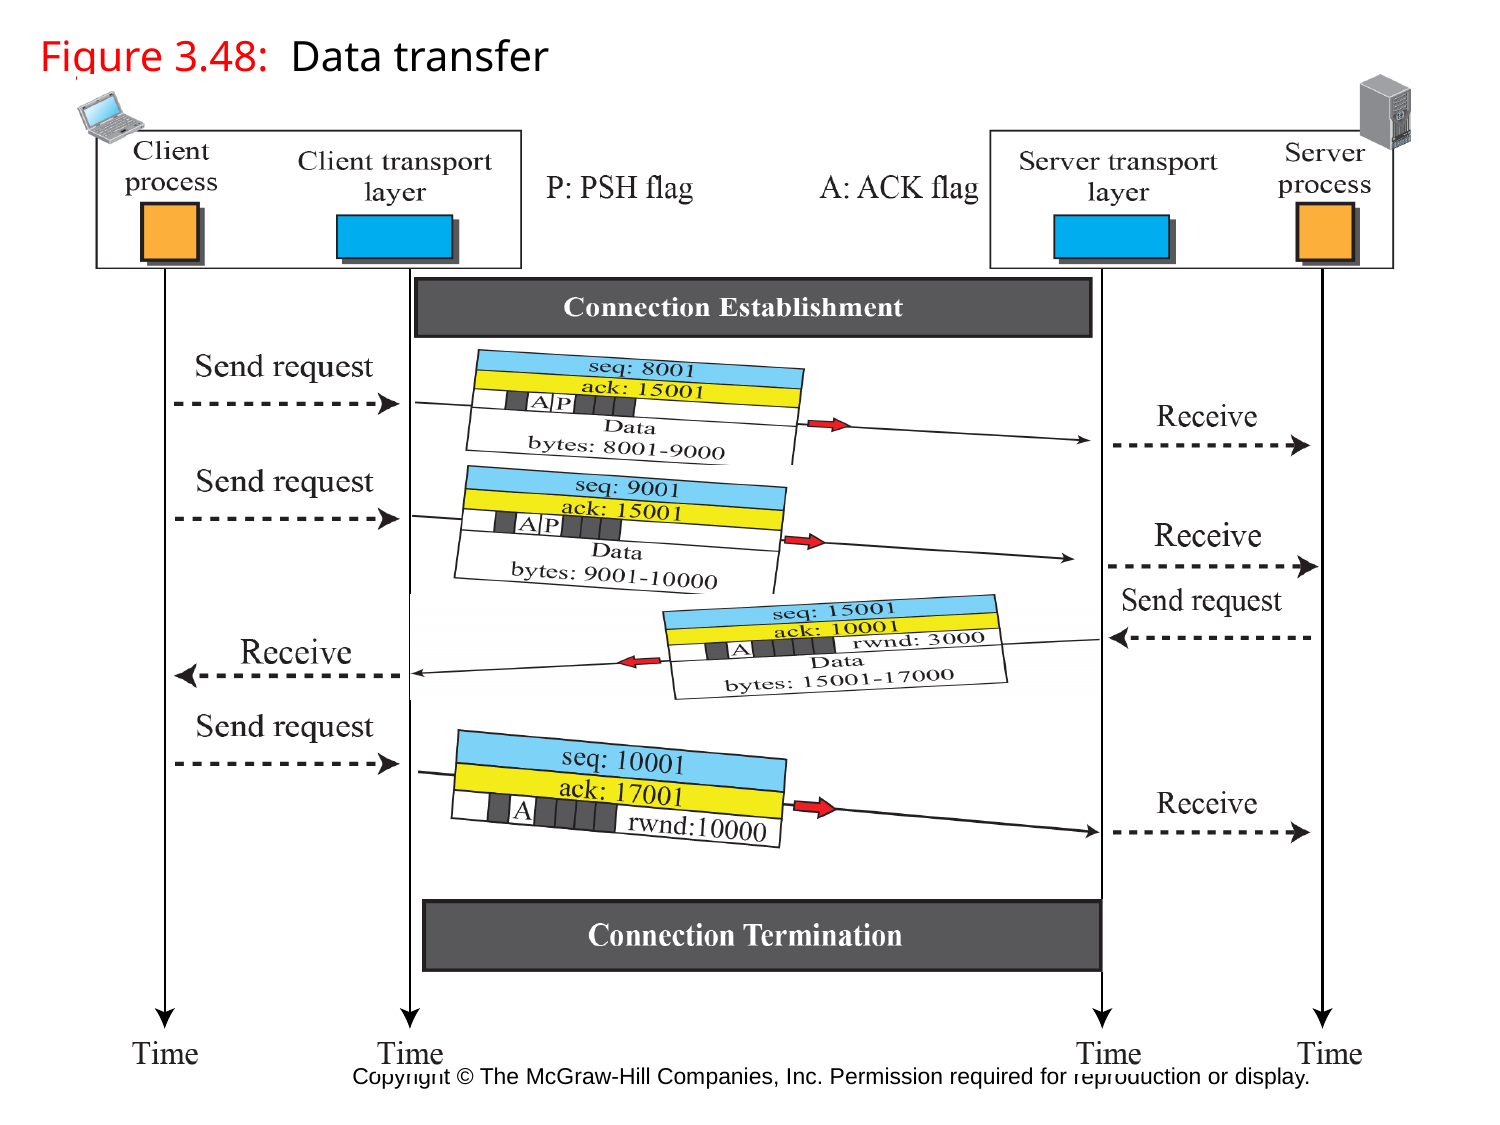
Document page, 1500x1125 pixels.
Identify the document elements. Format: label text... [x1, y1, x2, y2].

picture [1113, 400, 1311, 457]
text_box Figure 3.48: Data transfer [24, 22, 1363, 87]
picture [1113, 787, 1311, 844]
picture [414, 277, 1093, 338]
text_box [77, 74, 1411, 1074]
picture [1108, 584, 1311, 650]
picture [174, 634, 401, 688]
picture [1108, 518, 1319, 580]
picture [545, 171, 980, 208]
picture [174, 349, 400, 415]
picture [175, 710, 401, 776]
picture [175, 464, 401, 530]
picture [417, 729, 1101, 851]
picture [422, 899, 1103, 972]
picture [409, 349, 1101, 701]
